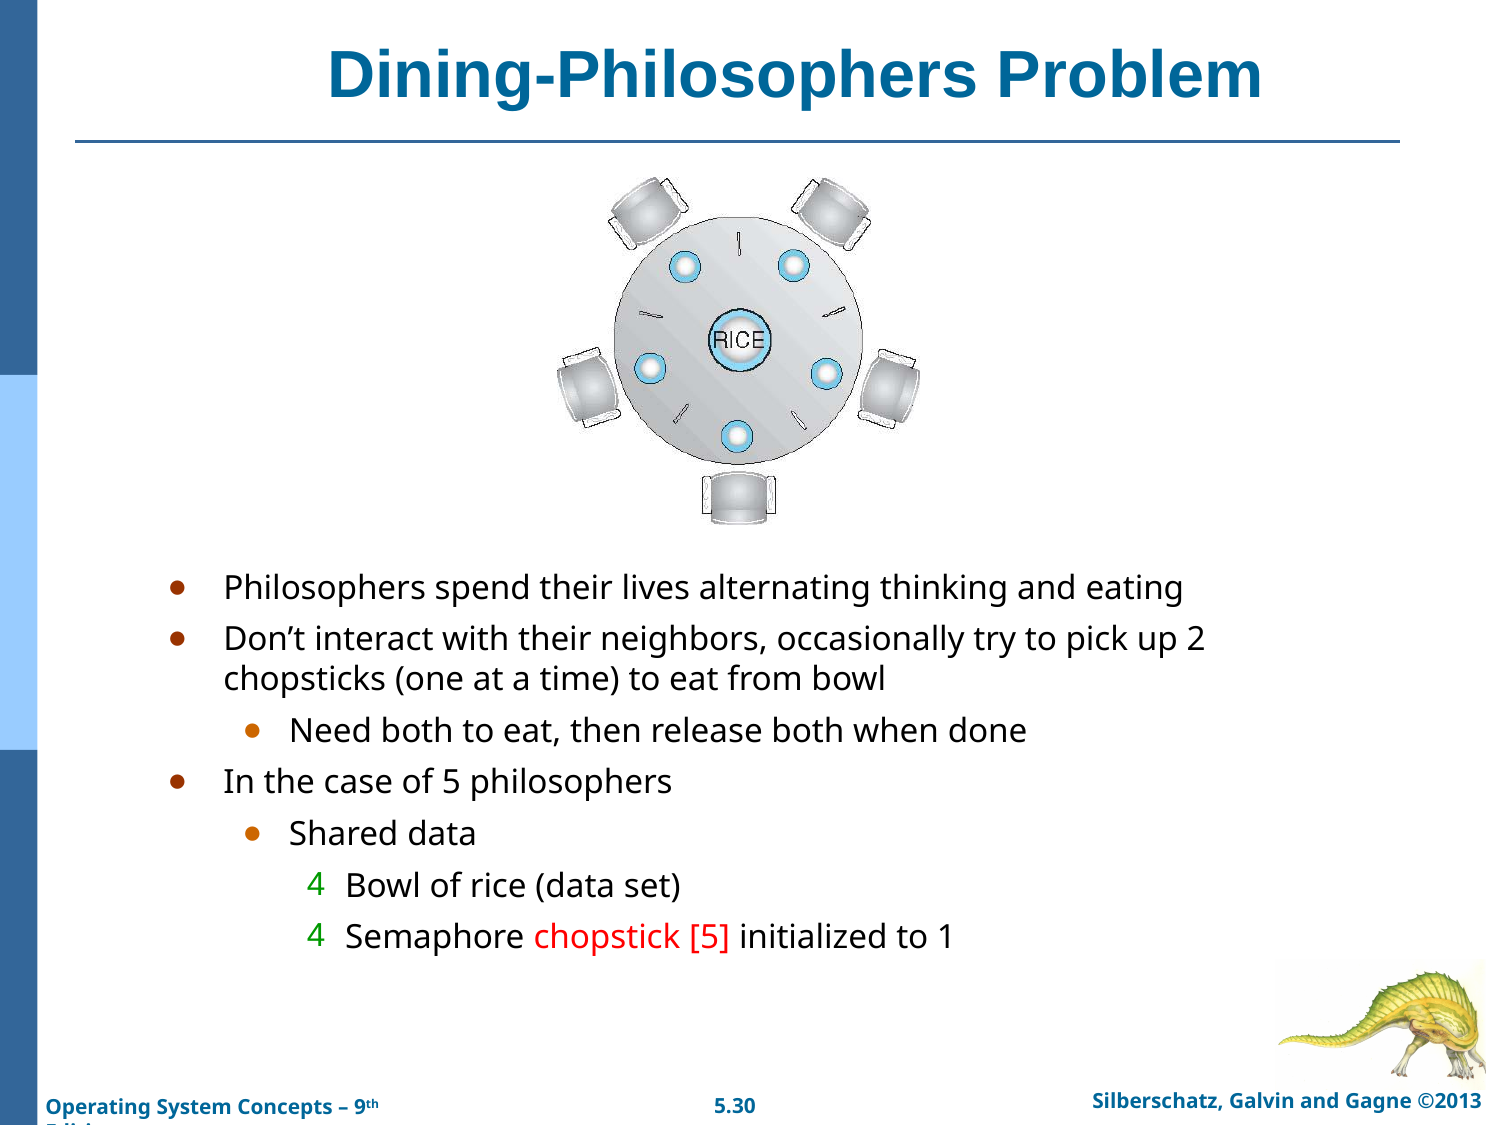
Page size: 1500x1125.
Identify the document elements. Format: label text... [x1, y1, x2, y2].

picture [556, 176, 920, 526]
list Philosophers spend their lives alternating thinking and eating Don’t interact with their neighbors, occasionally try to pick up 2 chopsticks (one at a time) to eat from bowl Need both to eat, then release both when done In the case of 5 philosophers Shared data Bowl of rice (data set) Semaphore chopstick [5] initialized to 1 [152, 558, 1286, 1012]
title Dining-Philosophers Problem [166, 24, 1425, 119]
picture [1275, 959, 1486, 1090]
